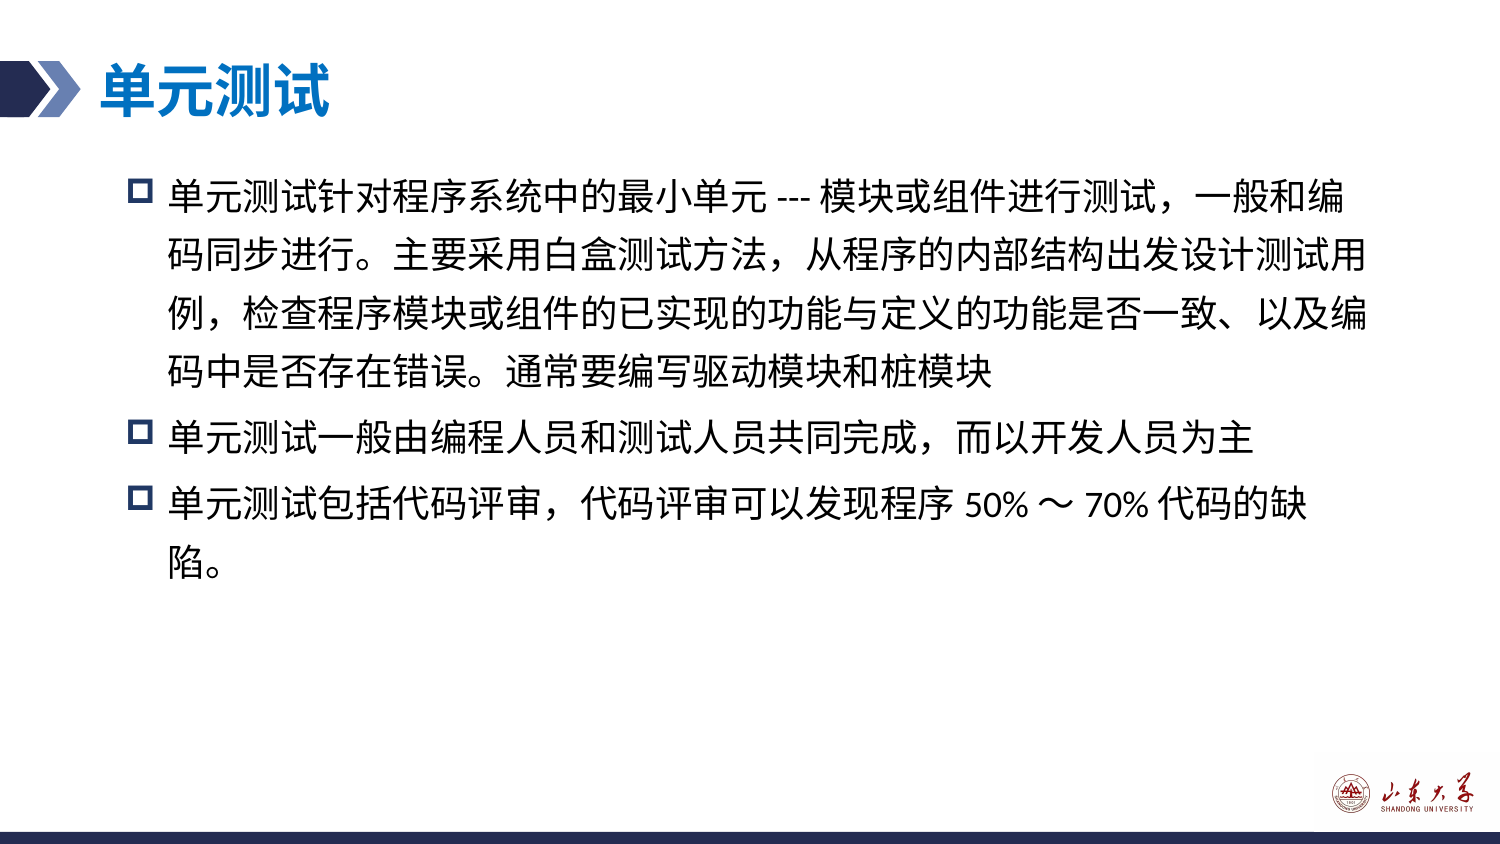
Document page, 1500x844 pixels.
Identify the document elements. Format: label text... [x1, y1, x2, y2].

text_box 单元测试针对程序系统中的最小单元---模块或组件进行测试，一般和编码同步进行。主要采用白盒测试方法，从程序的内部结构出发设计测试用例，检查程序模块或组件的已实现的功能与定义的功能是否一致、以及编码中是否存在错误。通常要编写驱动模块和桩模块 单元测试一般由编程人员和测试人员共同完成，而以开发人员为主 单元测试包括代码评审，代码评审可以发现程序50%～70%代码的缺陷。 [110, 152, 1390, 591]
title 单元测试 [83, 53, 881, 133]
